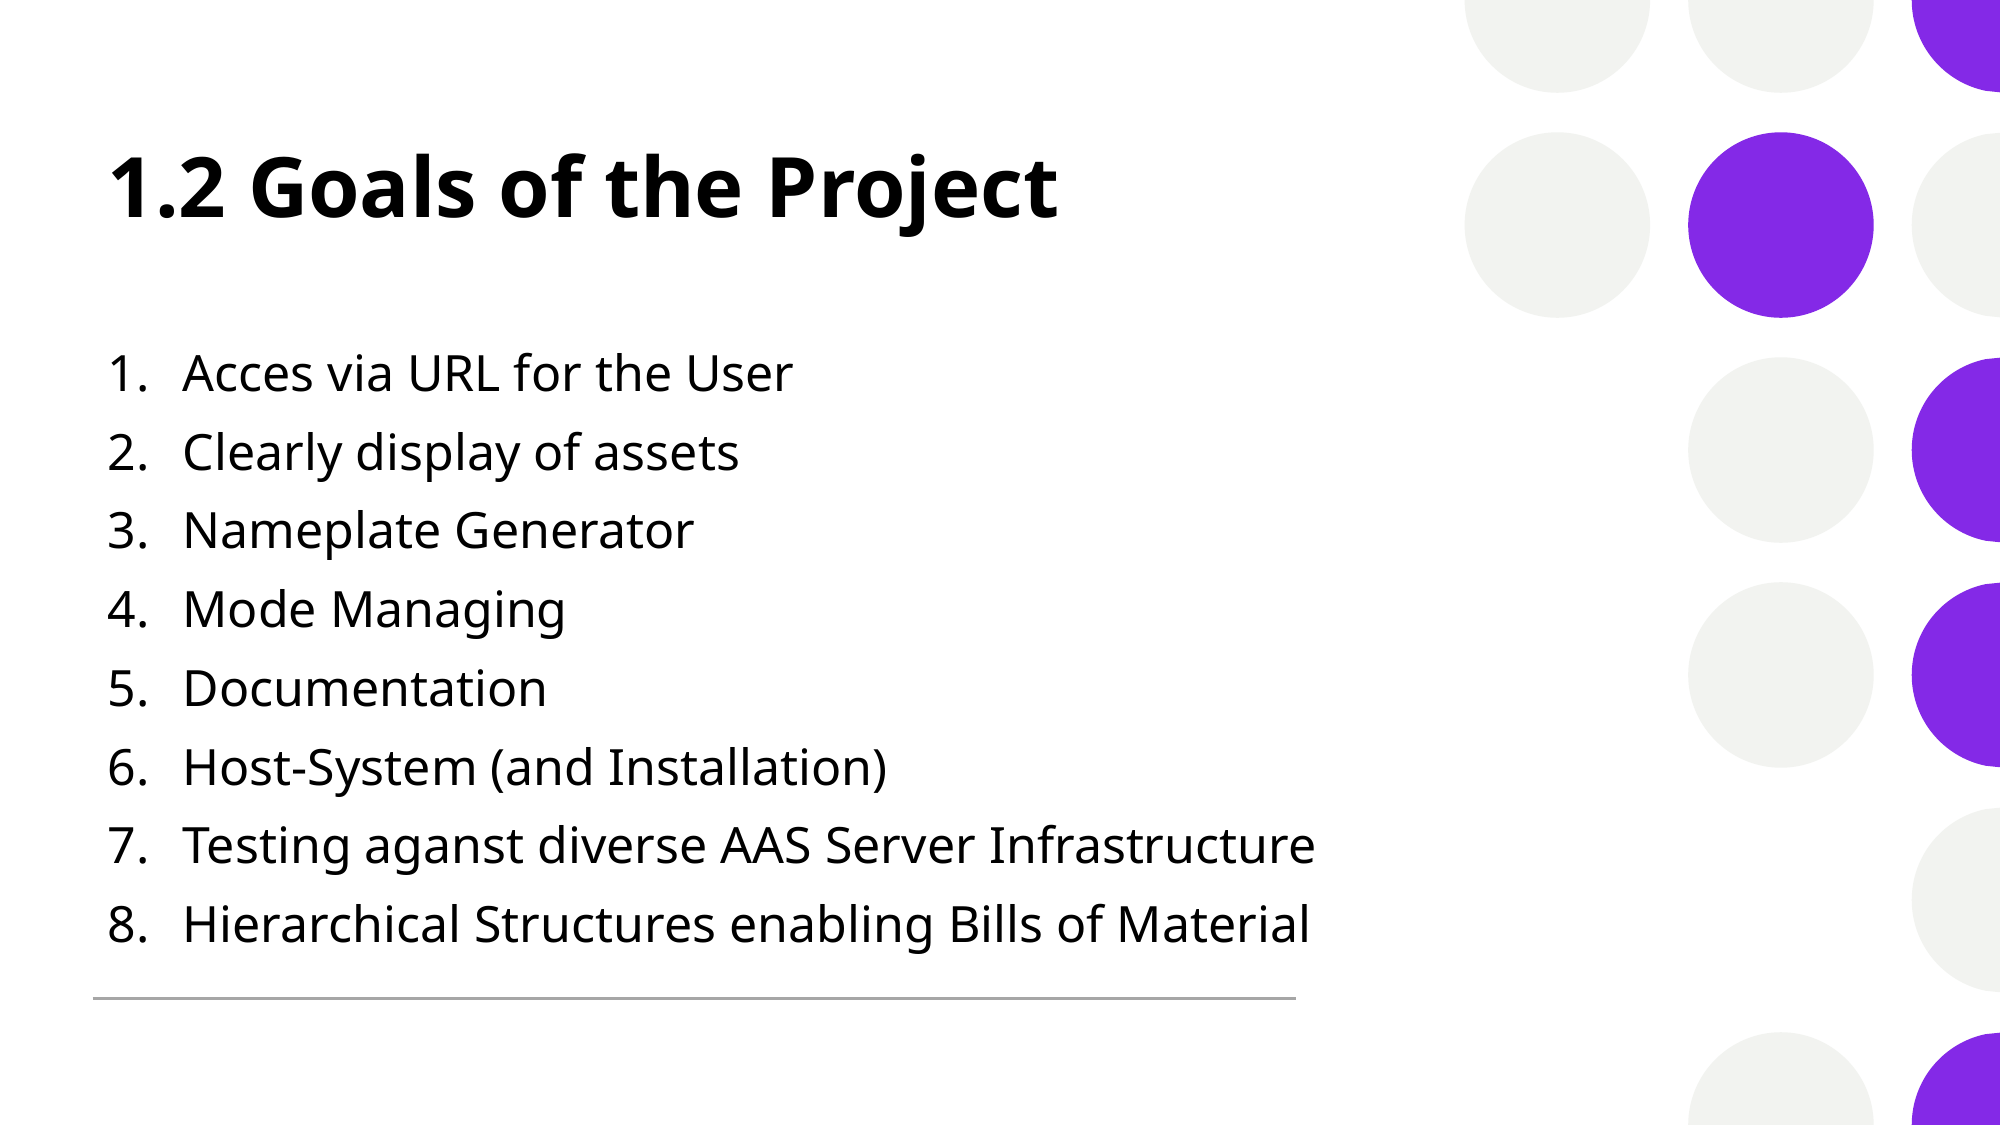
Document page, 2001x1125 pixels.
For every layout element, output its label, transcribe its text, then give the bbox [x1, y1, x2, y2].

title 1.2 Goals of the Project [92, 126, 1297, 333]
list Acces via URL for the User Clearly display of assets Nameplate Generator Mode Managing Documentation Host-System (and Installation) Testing aganst diverse AAS Server Infrastructure Hierarchical Structures enabling Bills of Material [92, 333, 1440, 1024]
